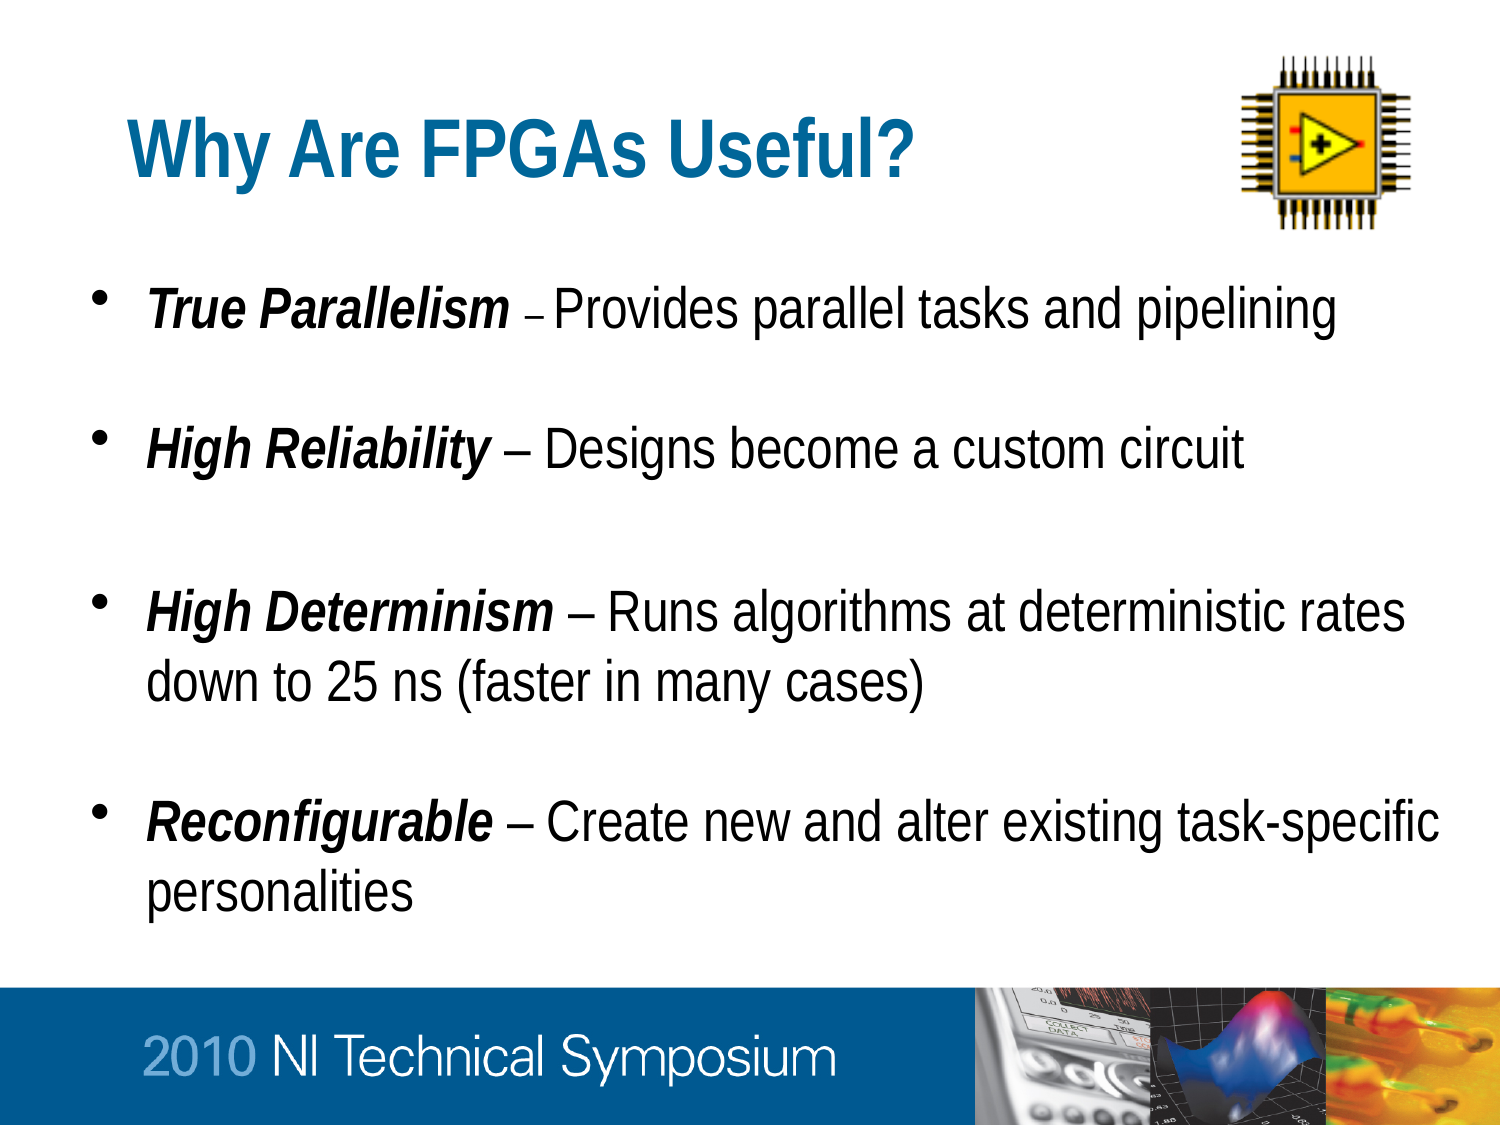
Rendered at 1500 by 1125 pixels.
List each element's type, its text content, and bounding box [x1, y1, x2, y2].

list True Parallelism – Provides parallel tasks and pipelining High Reliability – Designs become a custom circuit High Determinism – Runs algorithms at deterministic rates down to 25 ns (faster in many cases) Reconfigurable – Create new and alter existing task-specific personalities [74, 262, 1500, 976]
title Why Are FPGAs Useful? [112, 49, 1236, 238]
picture [0, 0, 1500, 1125]
